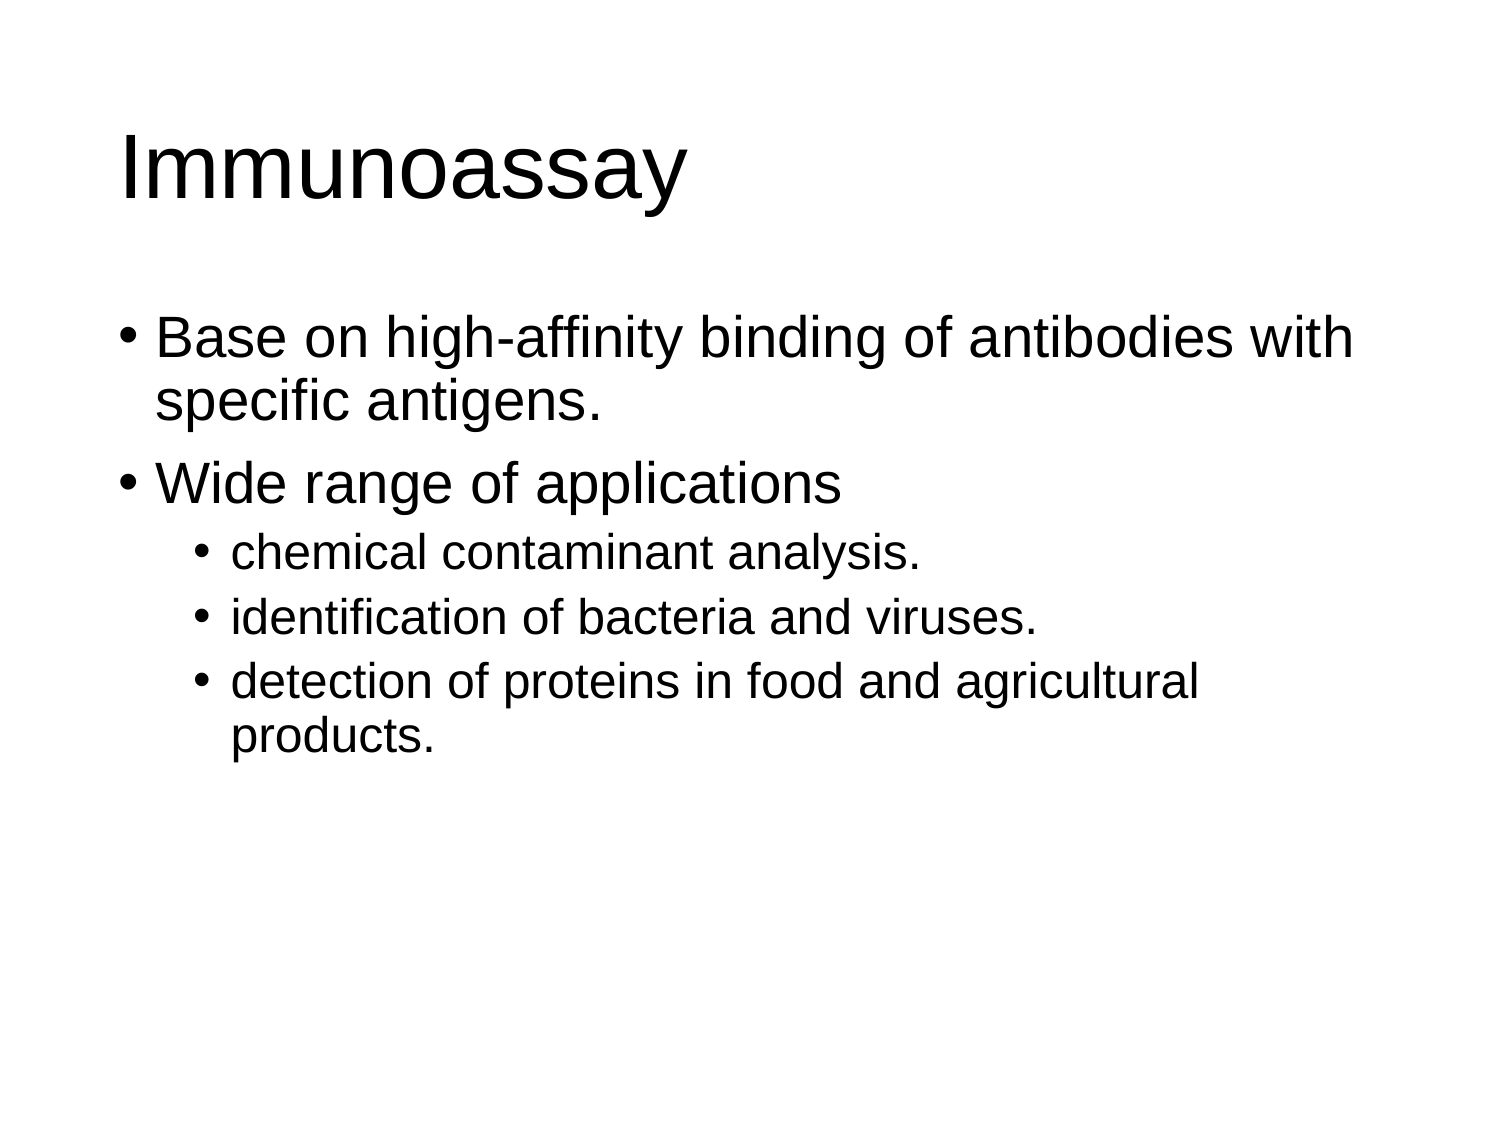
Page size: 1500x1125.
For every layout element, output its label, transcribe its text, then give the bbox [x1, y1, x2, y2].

list Base on high-affinity binding of antibodies with specific antigens. Wide range of applications chemical contaminant analysis. identification of bacteria and viruses. detection of proteins in food and agricultural products. [103, 299, 1397, 1066]
title Immunoassay [103, 59, 1397, 278]
